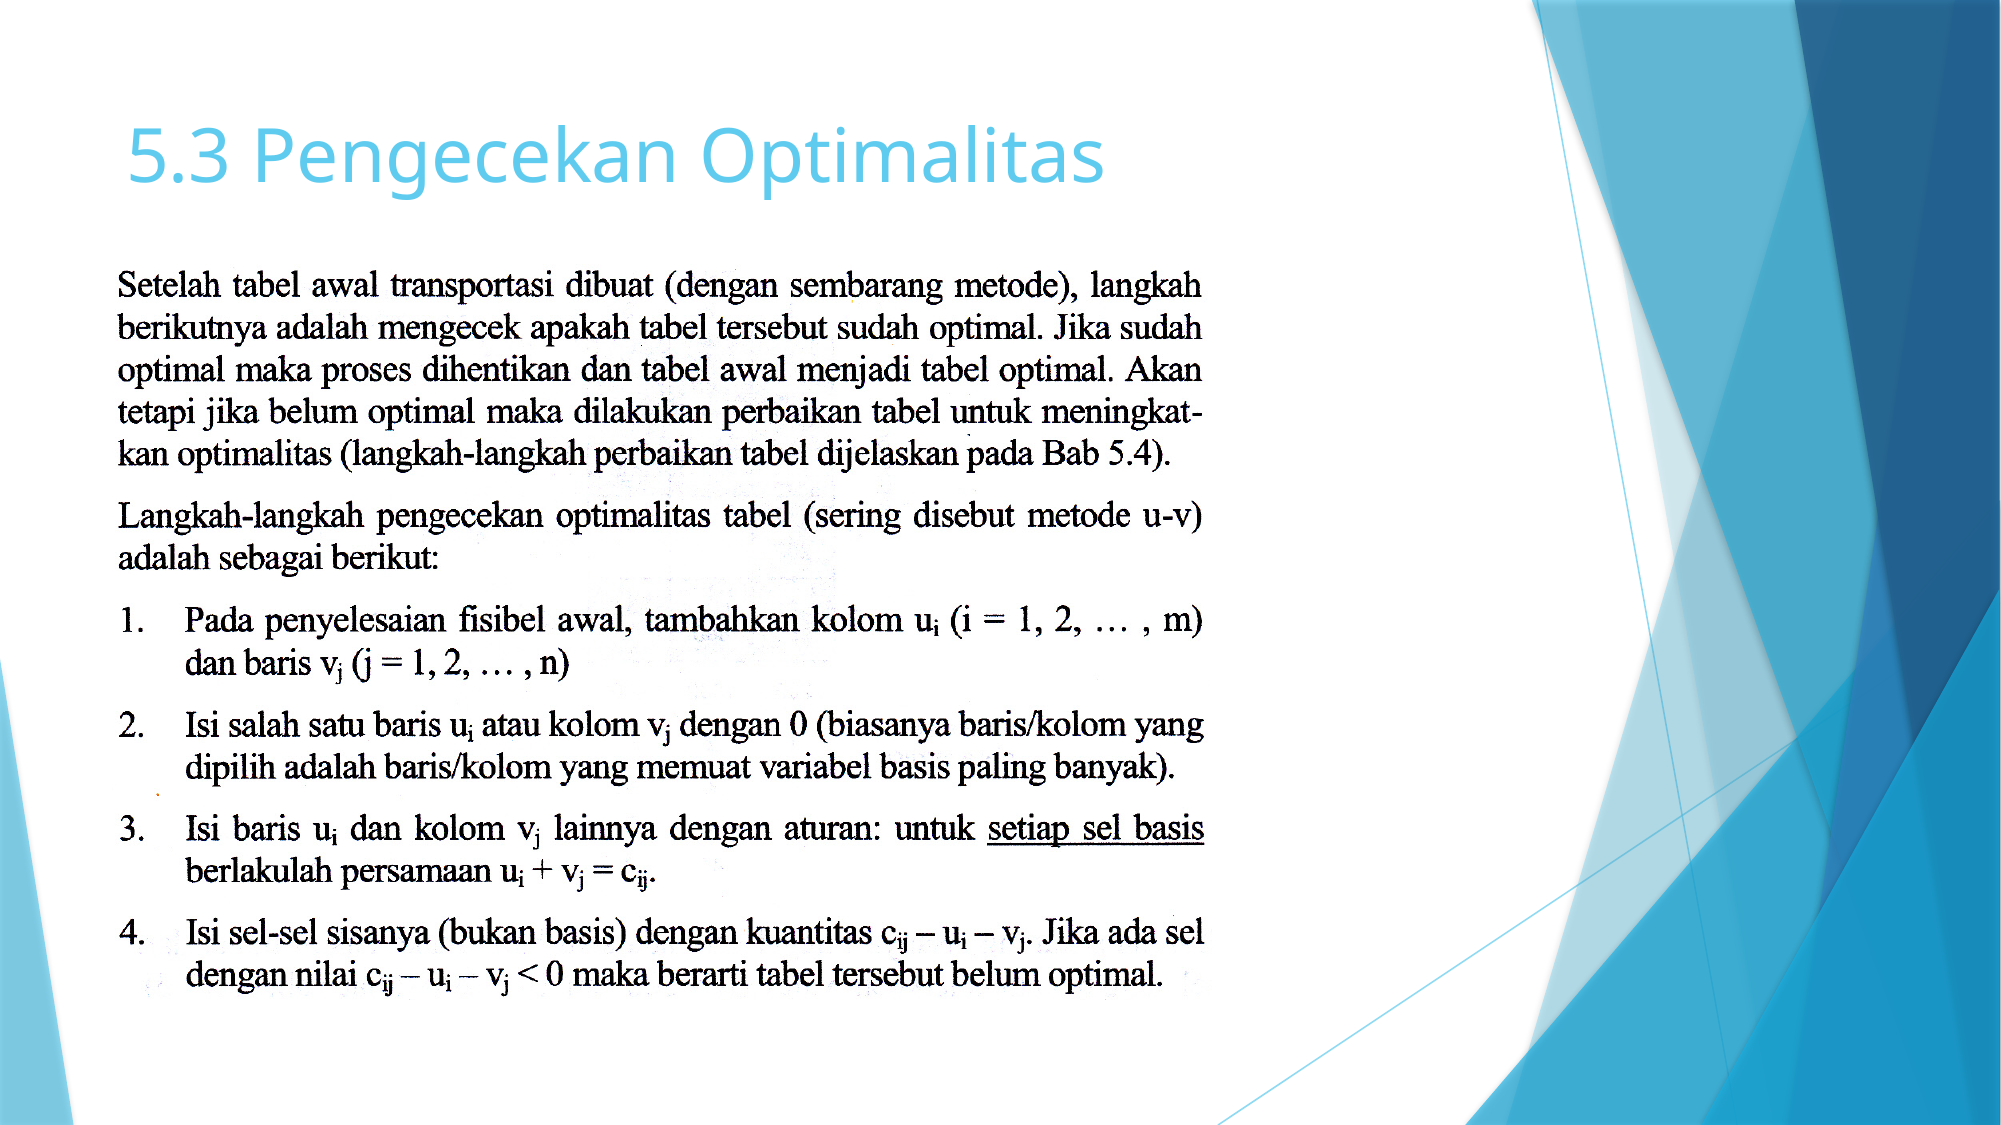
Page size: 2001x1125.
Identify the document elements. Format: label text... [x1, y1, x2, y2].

picture [110, 262, 1213, 1001]
title 5.3 Pengecekan Optimalitas [111, 99, 1522, 317]
